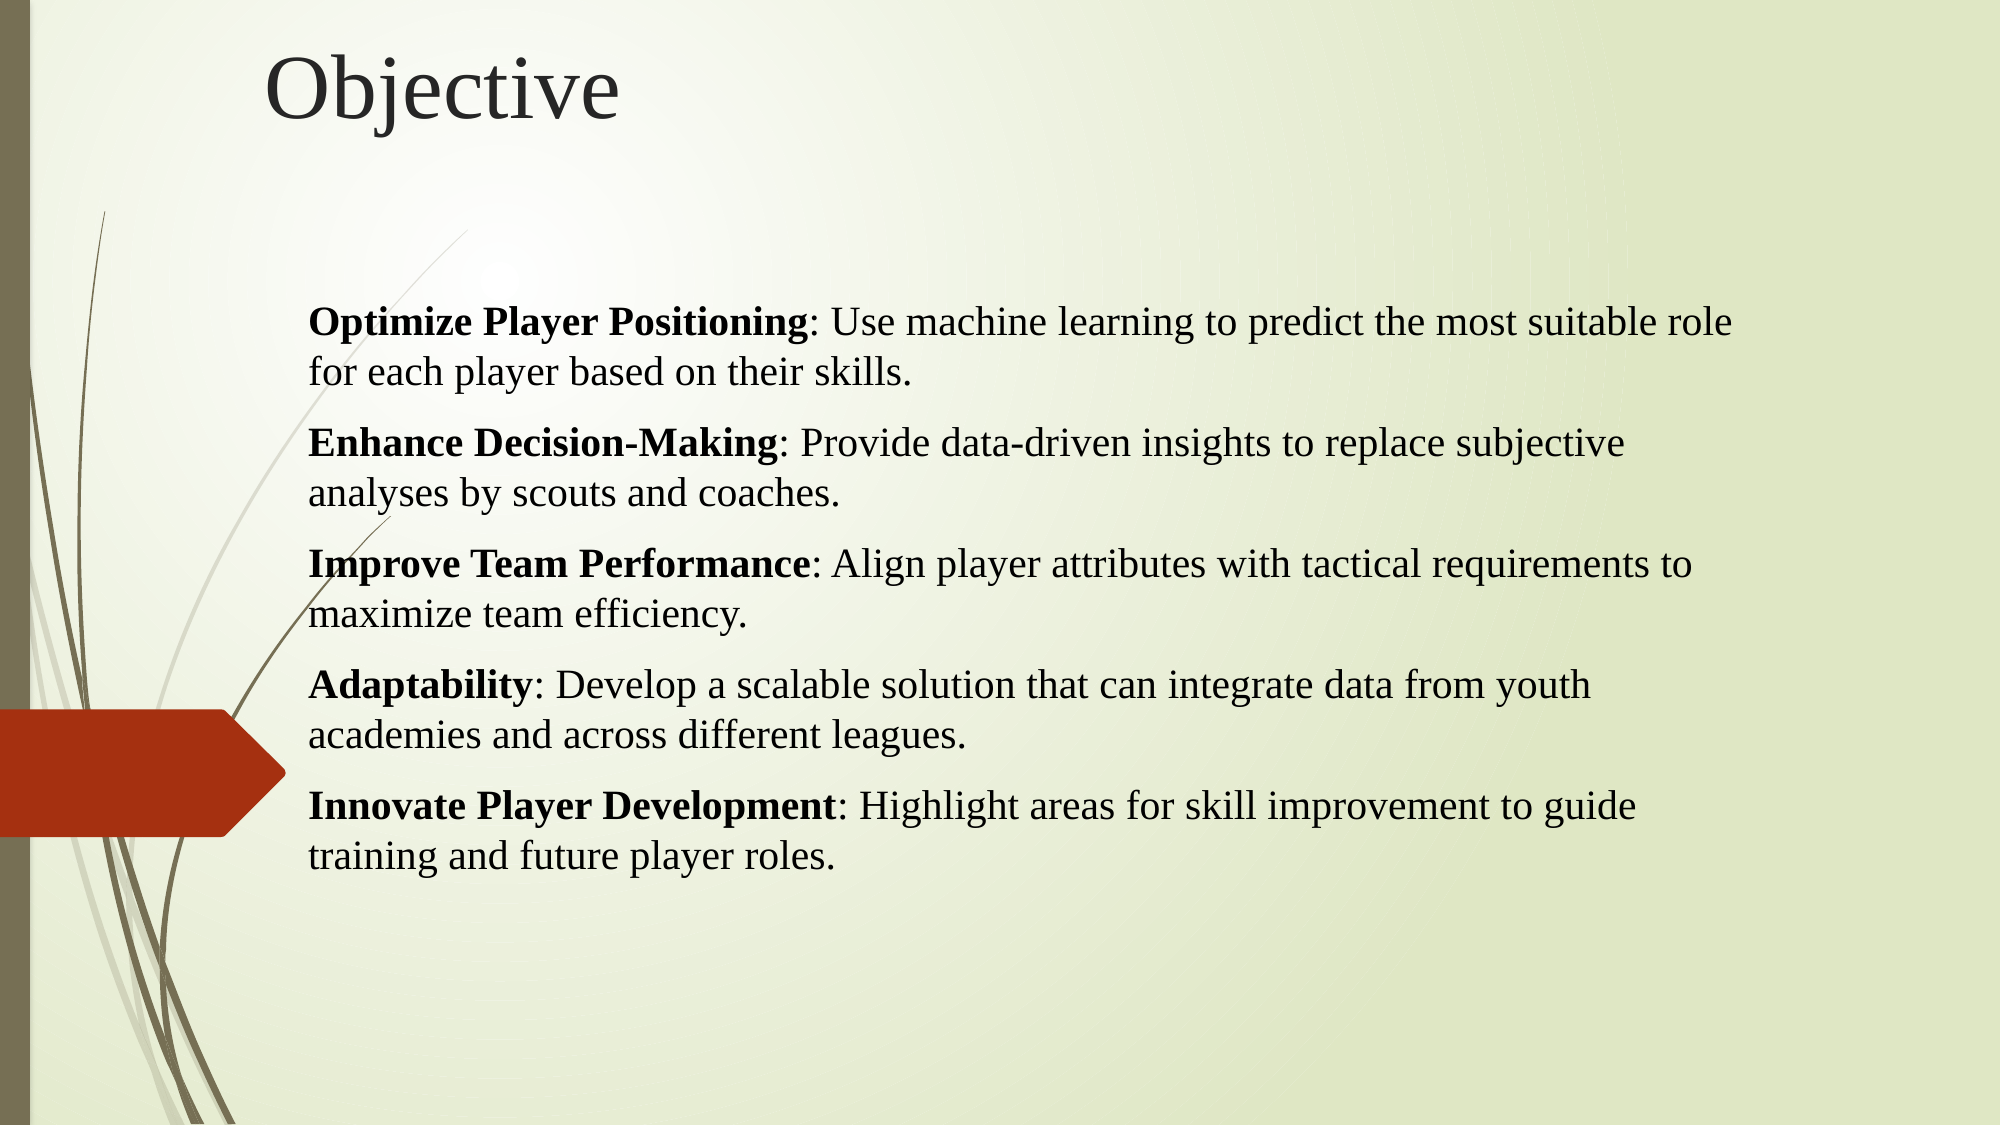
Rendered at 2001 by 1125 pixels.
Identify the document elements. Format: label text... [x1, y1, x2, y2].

subtitle Optimize Player Positioning: Use machine learning to predict the most suitable role for each player based on their skills. Enhance Decision-Making: Provide data-driven insights to replace subjective analyses by scouts and coaches. Improve Team Performance: Align player attributes with tactical requirements to maximize team efficiency. Adaptability: Develop a scalable solution that can integrate data from youth academies and across different leagues. Innovate Player Development: Highlight areas for skill improvement to guide training and future player roles. [293, 144, 1750, 1038]
title Objective [249, 0, 1750, 145]
